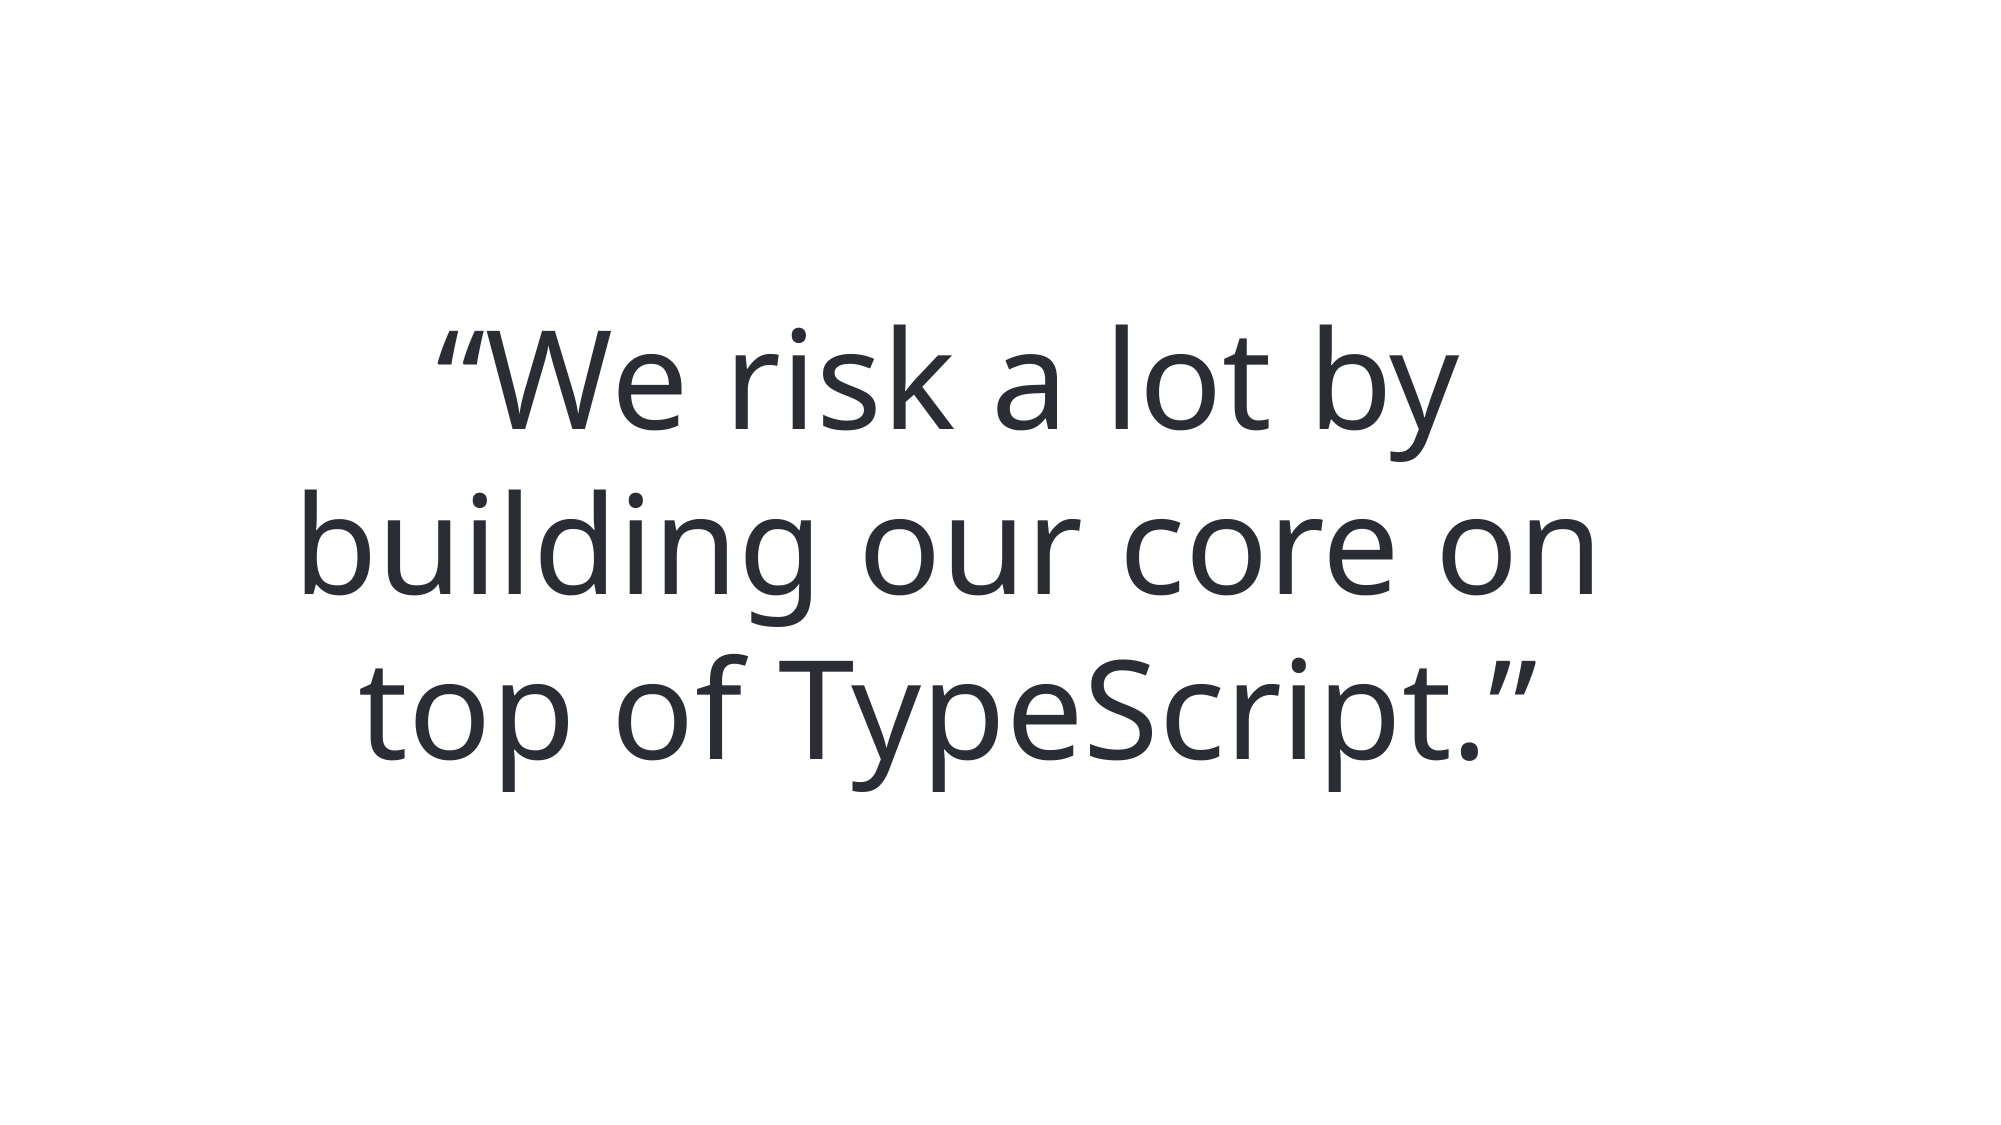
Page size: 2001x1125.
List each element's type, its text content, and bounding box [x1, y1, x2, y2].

list “We risk a lot by building our core on top of TypeScript.” [213, 52, 1654, 1028]
